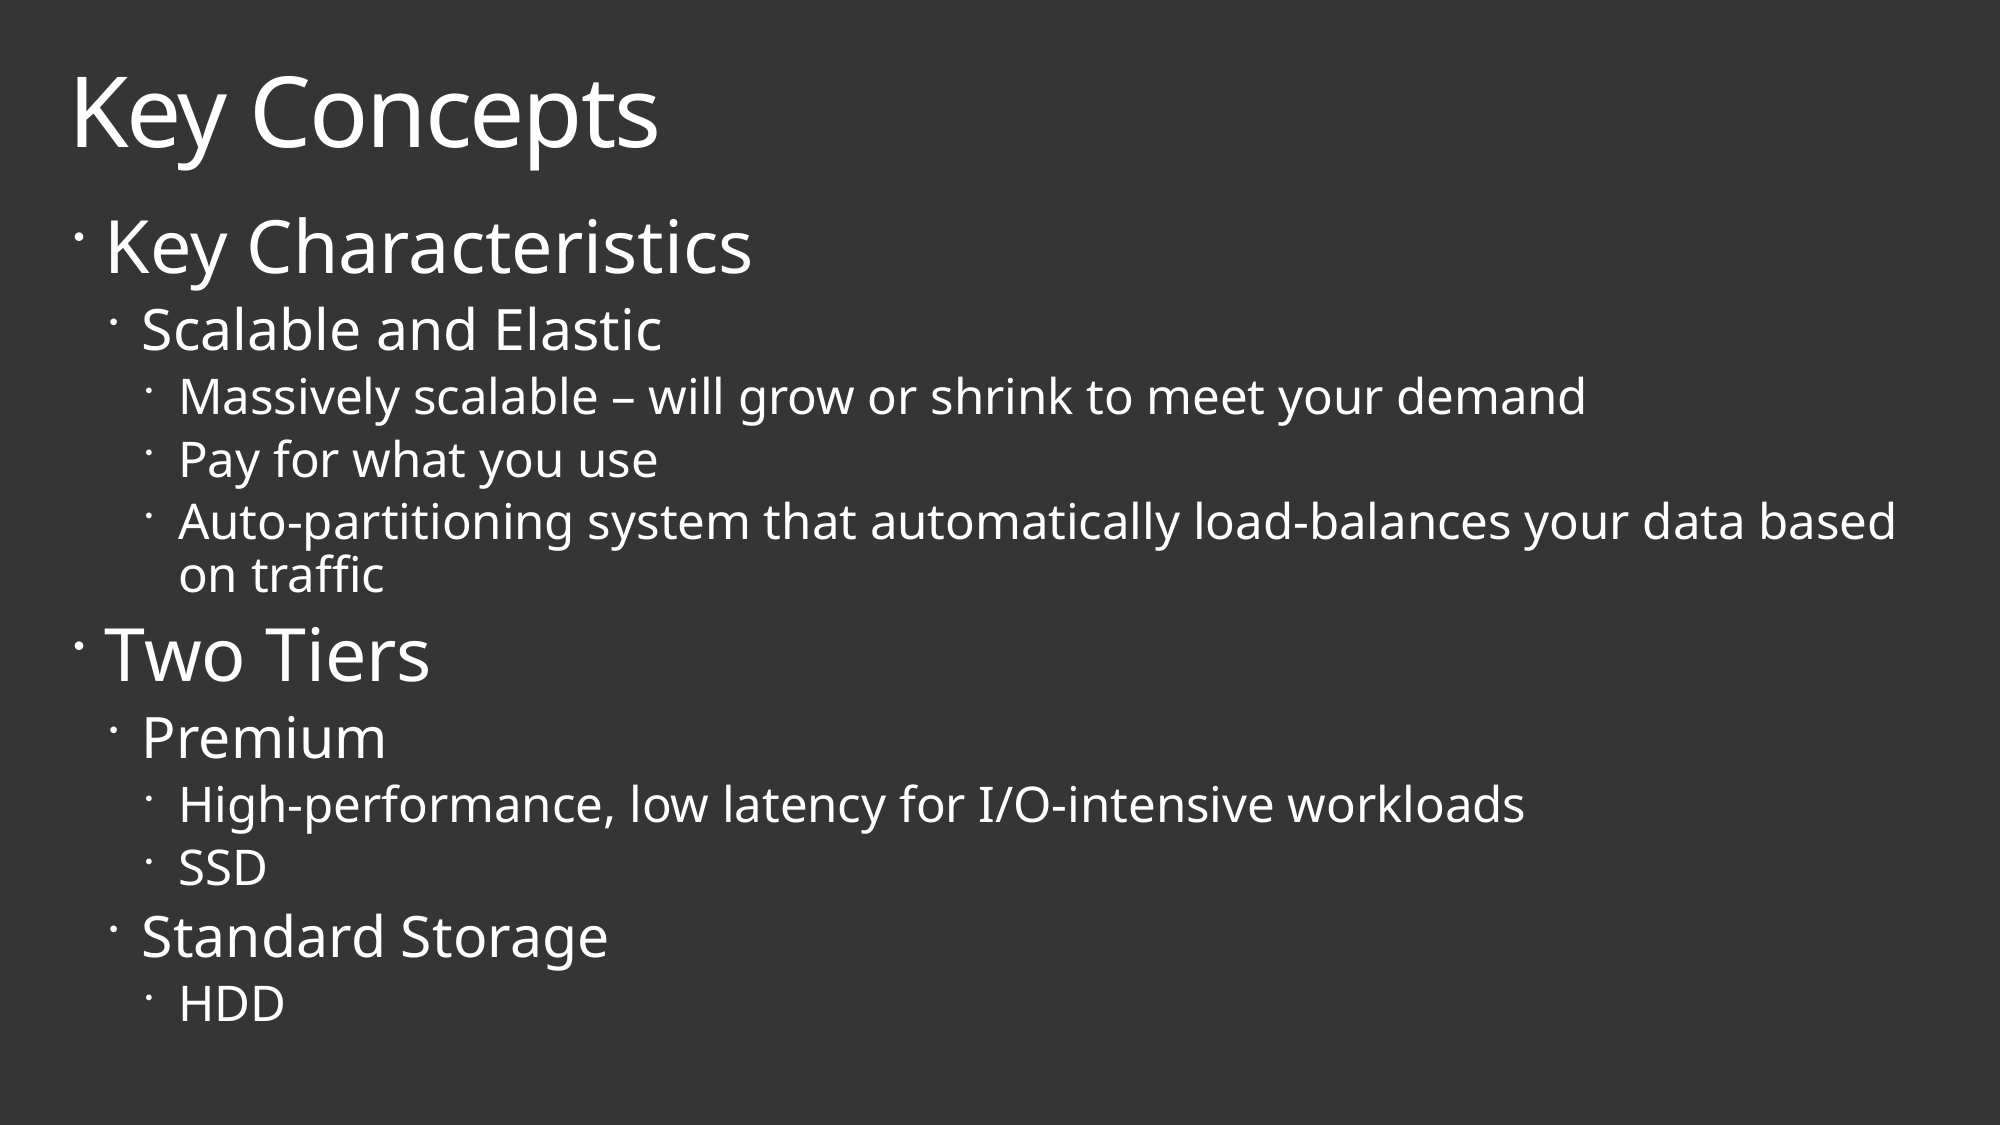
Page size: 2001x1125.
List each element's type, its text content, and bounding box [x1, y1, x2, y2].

list Key Characteristics Scalable and Elastic Massively scalable – will grow or shrink to meet your demand Pay for what you use Auto-partitioning system that automatically load-balances your data based on traffic Two Tiers Premium High-performance, low latency for I/O-intensive workloads SSD Standard Storage HDD [44, 194, 1957, 567]
title Key Concepts [44, 47, 1957, 194]
